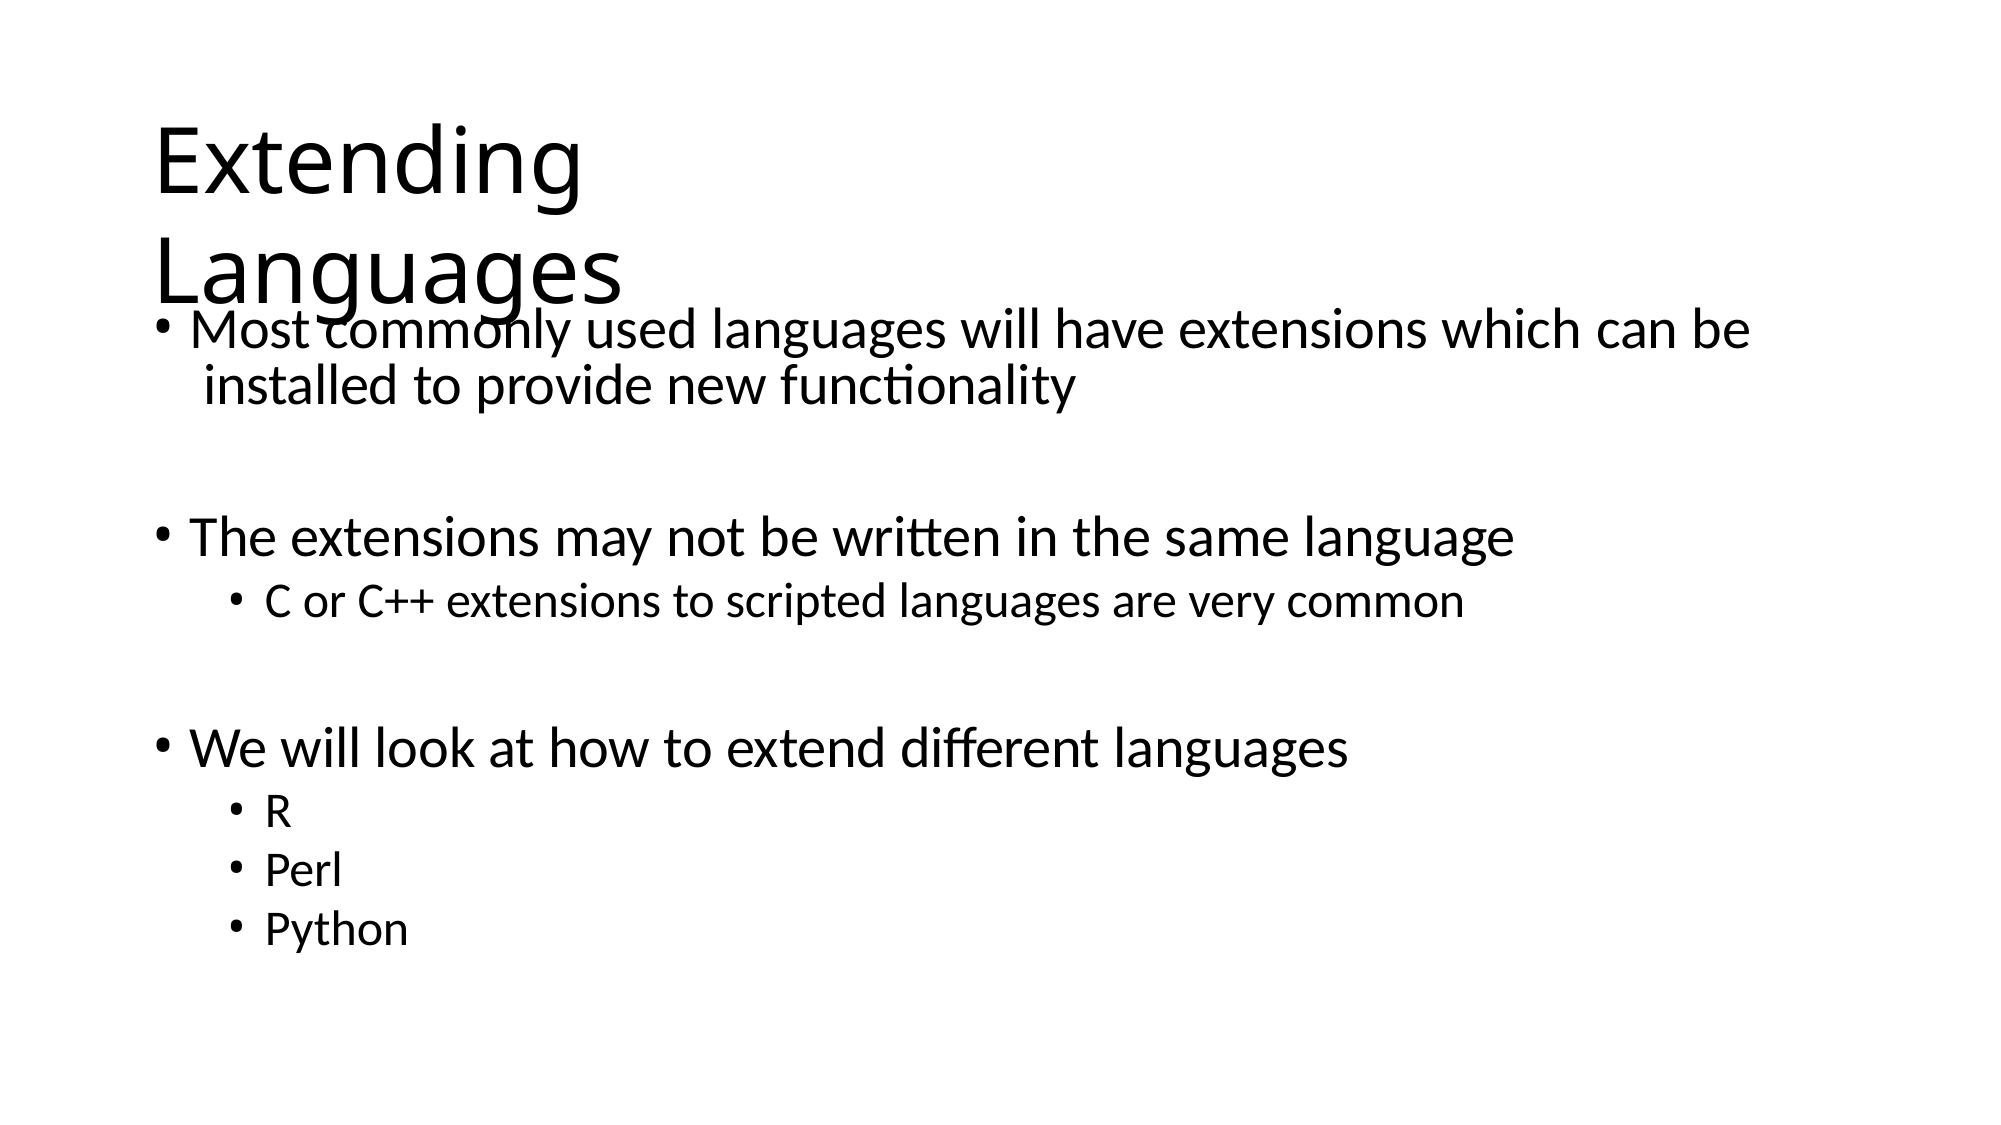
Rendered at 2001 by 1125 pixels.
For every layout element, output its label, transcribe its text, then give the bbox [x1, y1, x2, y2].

title Extending Languages [150, 100, 927, 288]
text_box Most commonly used languages will have extensions which can be installed to provide new functionality The extensions may not be written in the same language C or C++ extensions to scripted languages are very common We will look at how to extend different languages R Perl Python [150, 288, 1764, 956]
